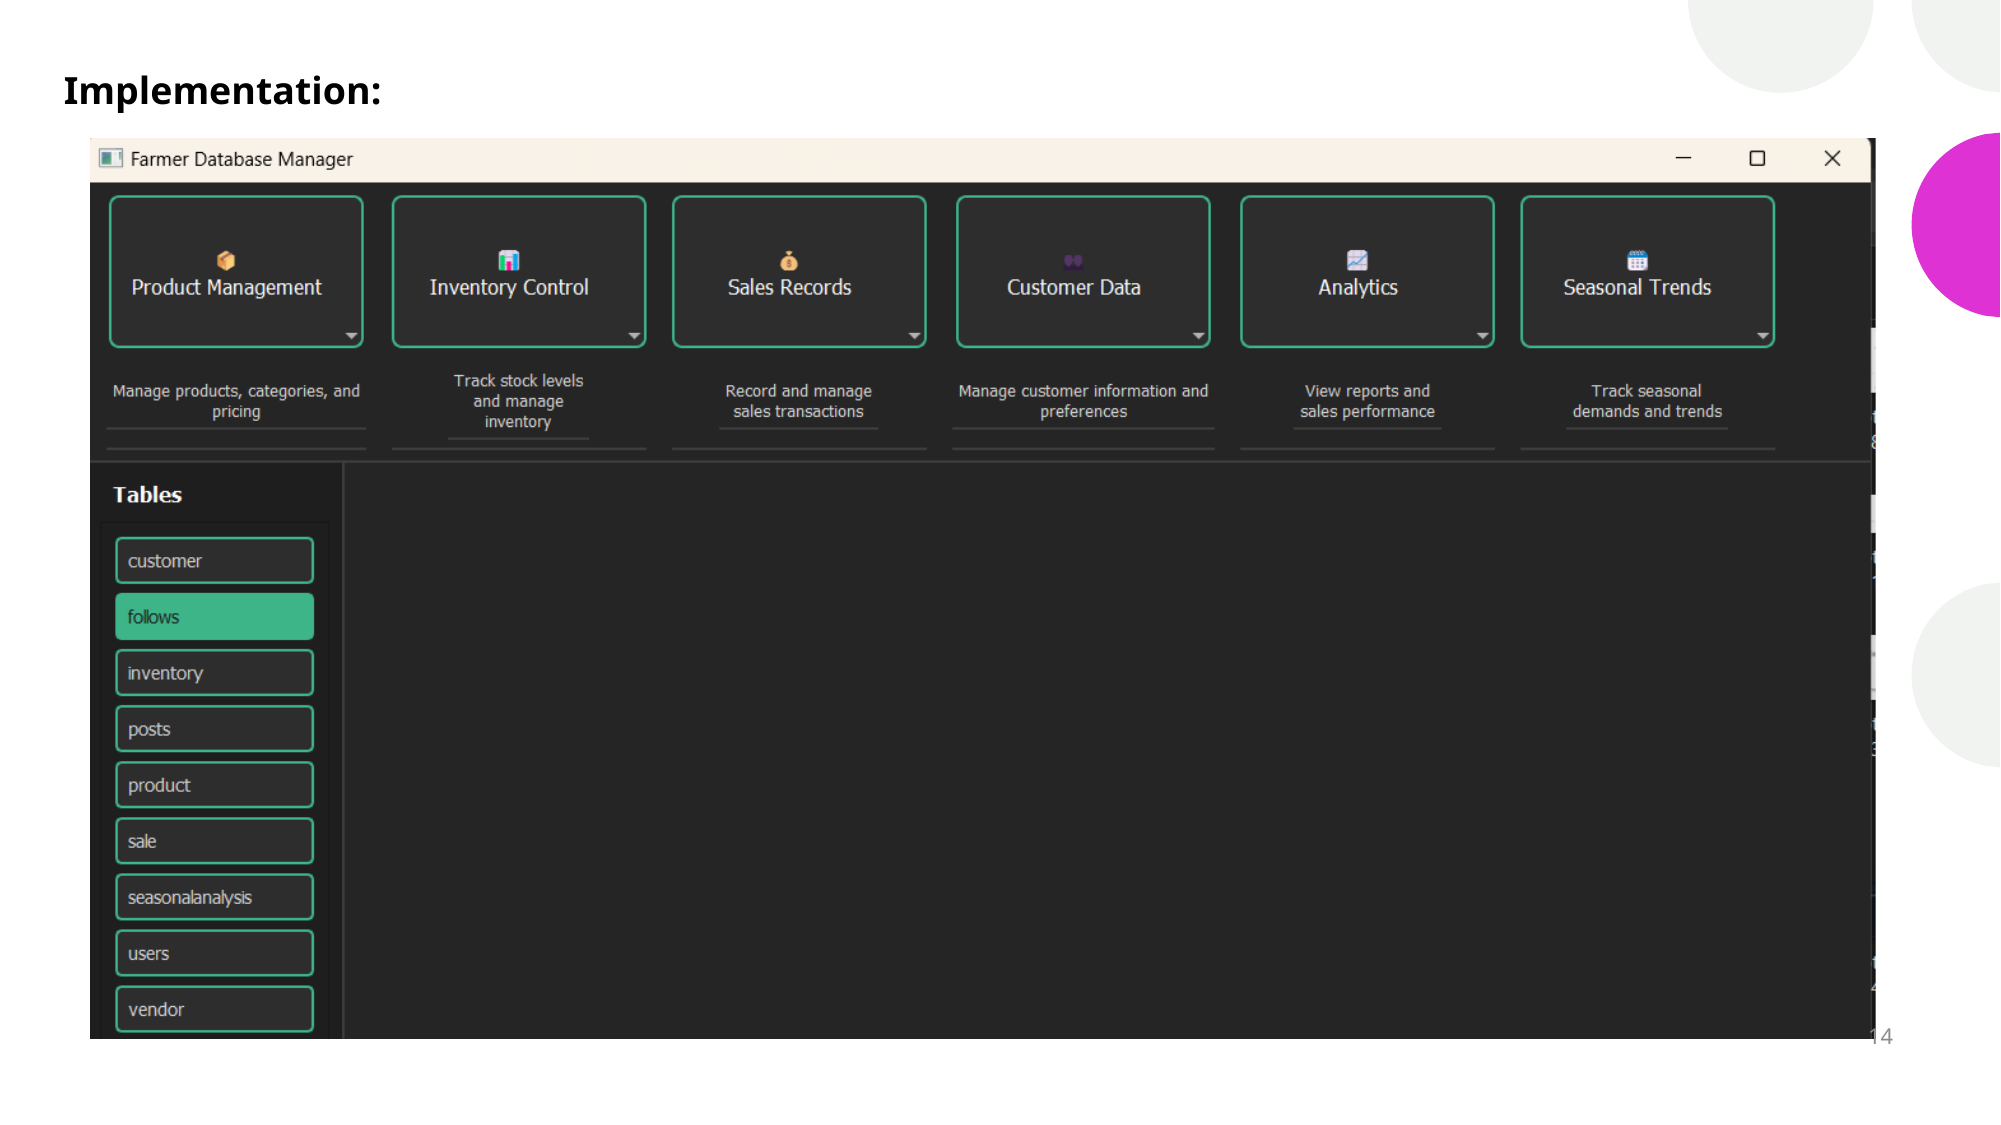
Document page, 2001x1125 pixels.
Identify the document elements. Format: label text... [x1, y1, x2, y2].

text_box [0, 0, 2000, 1125]
text_box Implementation: [49, 60, 565, 120]
slide_number 14 [1774, 1008, 1908, 1068]
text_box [1687, 0, 2000, 768]
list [89, 138, 1876, 1039]
